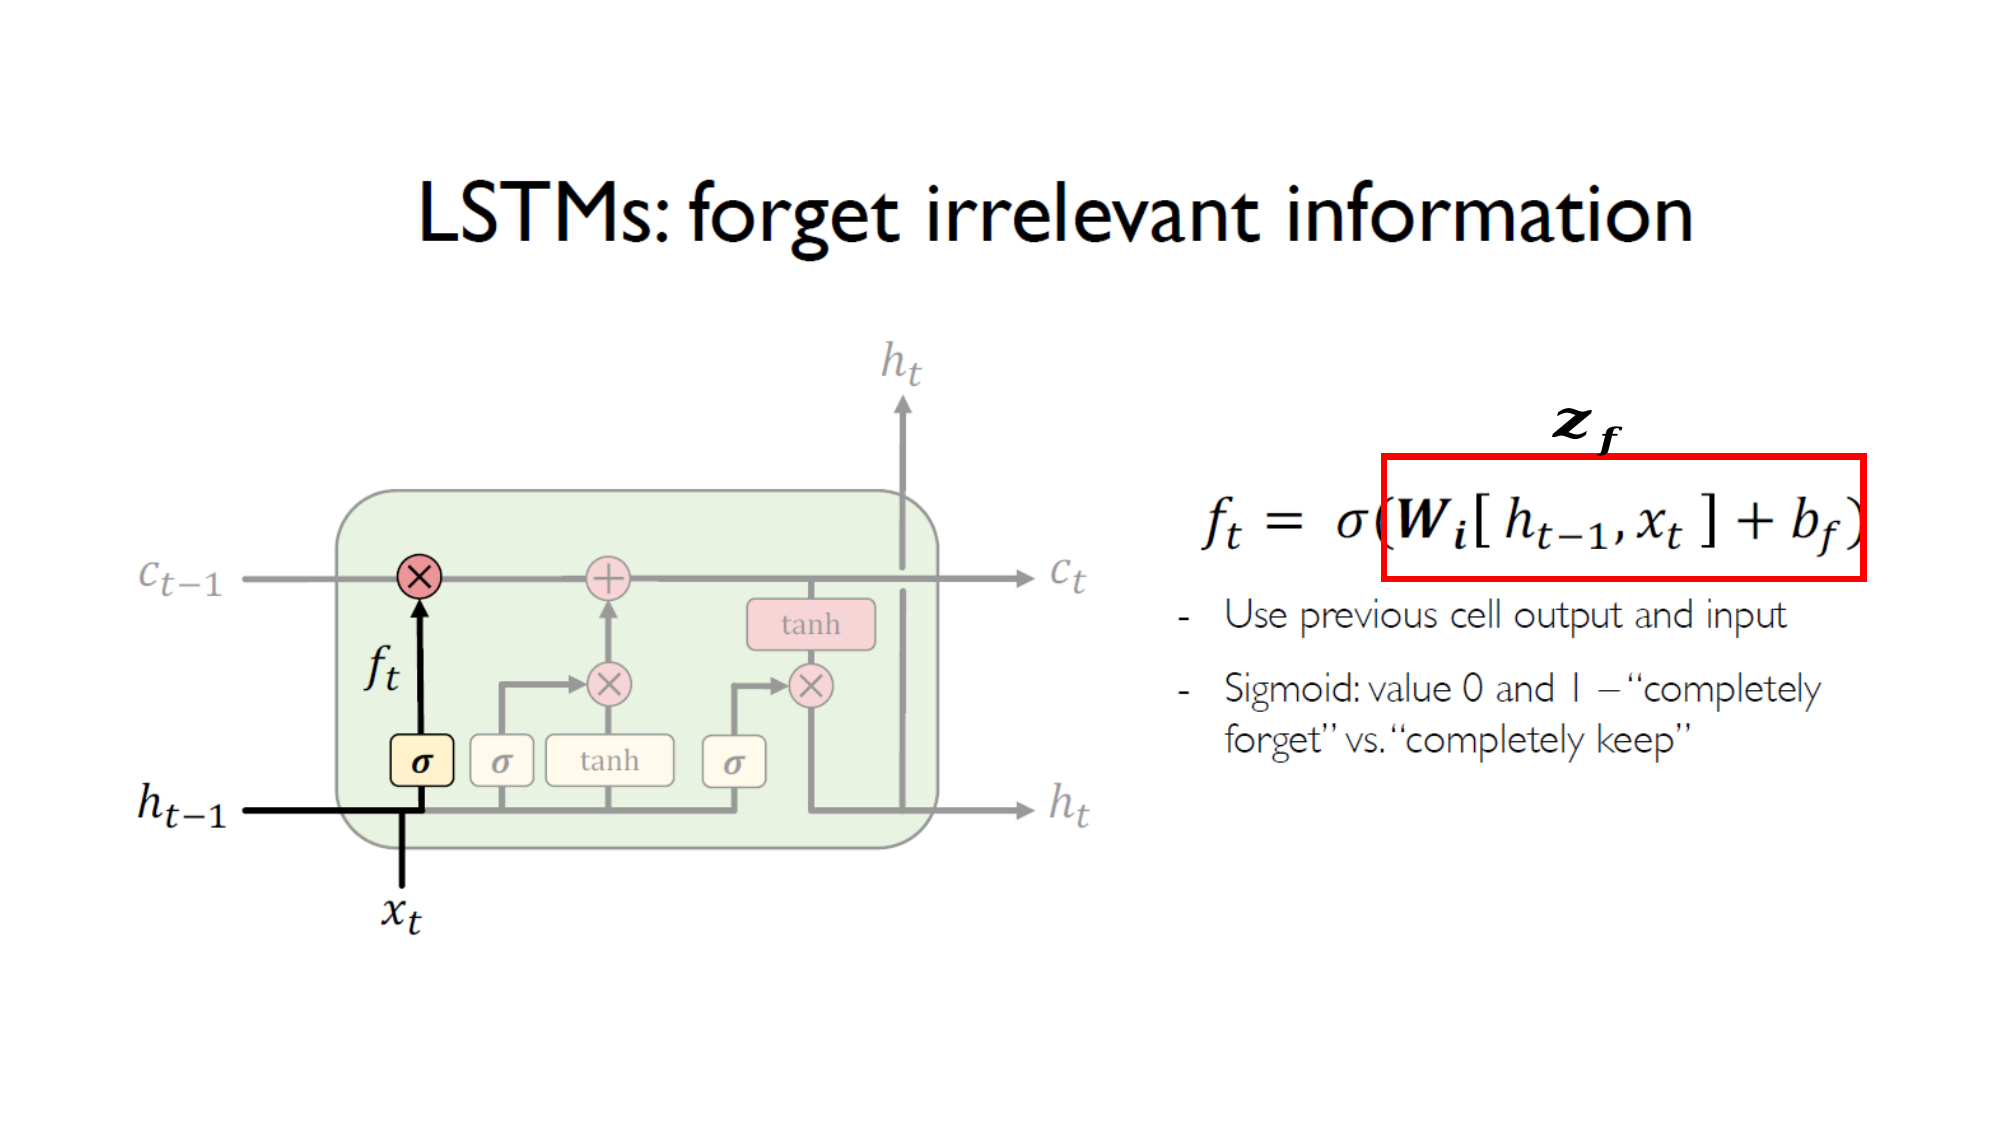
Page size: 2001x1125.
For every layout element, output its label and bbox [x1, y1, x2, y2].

picture [113, 143, 1968, 998]
